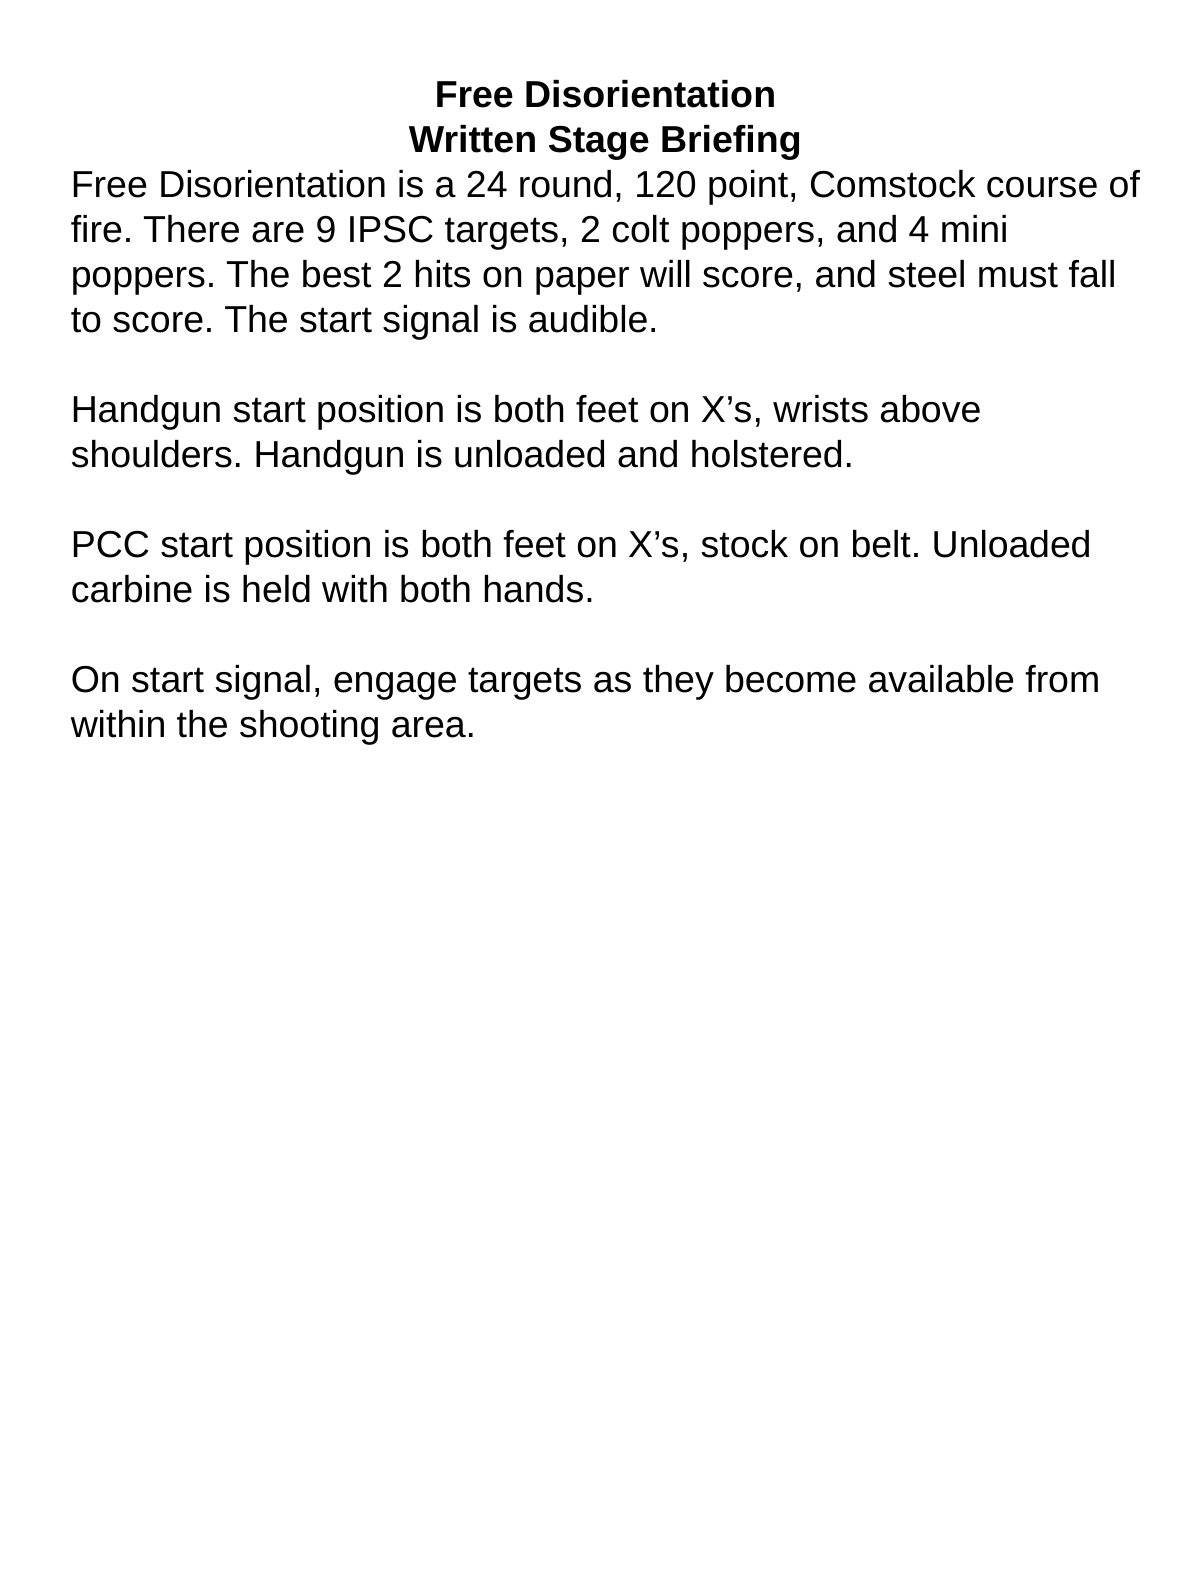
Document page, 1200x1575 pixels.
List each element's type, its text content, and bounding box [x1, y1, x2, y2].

text_box Free Disorientation Written Stage Briefing Free Disorientation is a 24 round, 120 point, Comstock course of fire. There are 9 IPSC targets, 2 colt poppers, and 4 mini poppers. The best 2 hits on paper will score, and steel must fall to score. The start signal is audible. Handgun start position is both feet on X’s, wrists above shoulders. Handgun is unloaded and holstered. PCC start position is both feet on X’s, stock on belt. Unloaded carbine is held with both hands. On start signal, engage targets as they become available from within the shooting area. [56, 63, 1156, 753]
